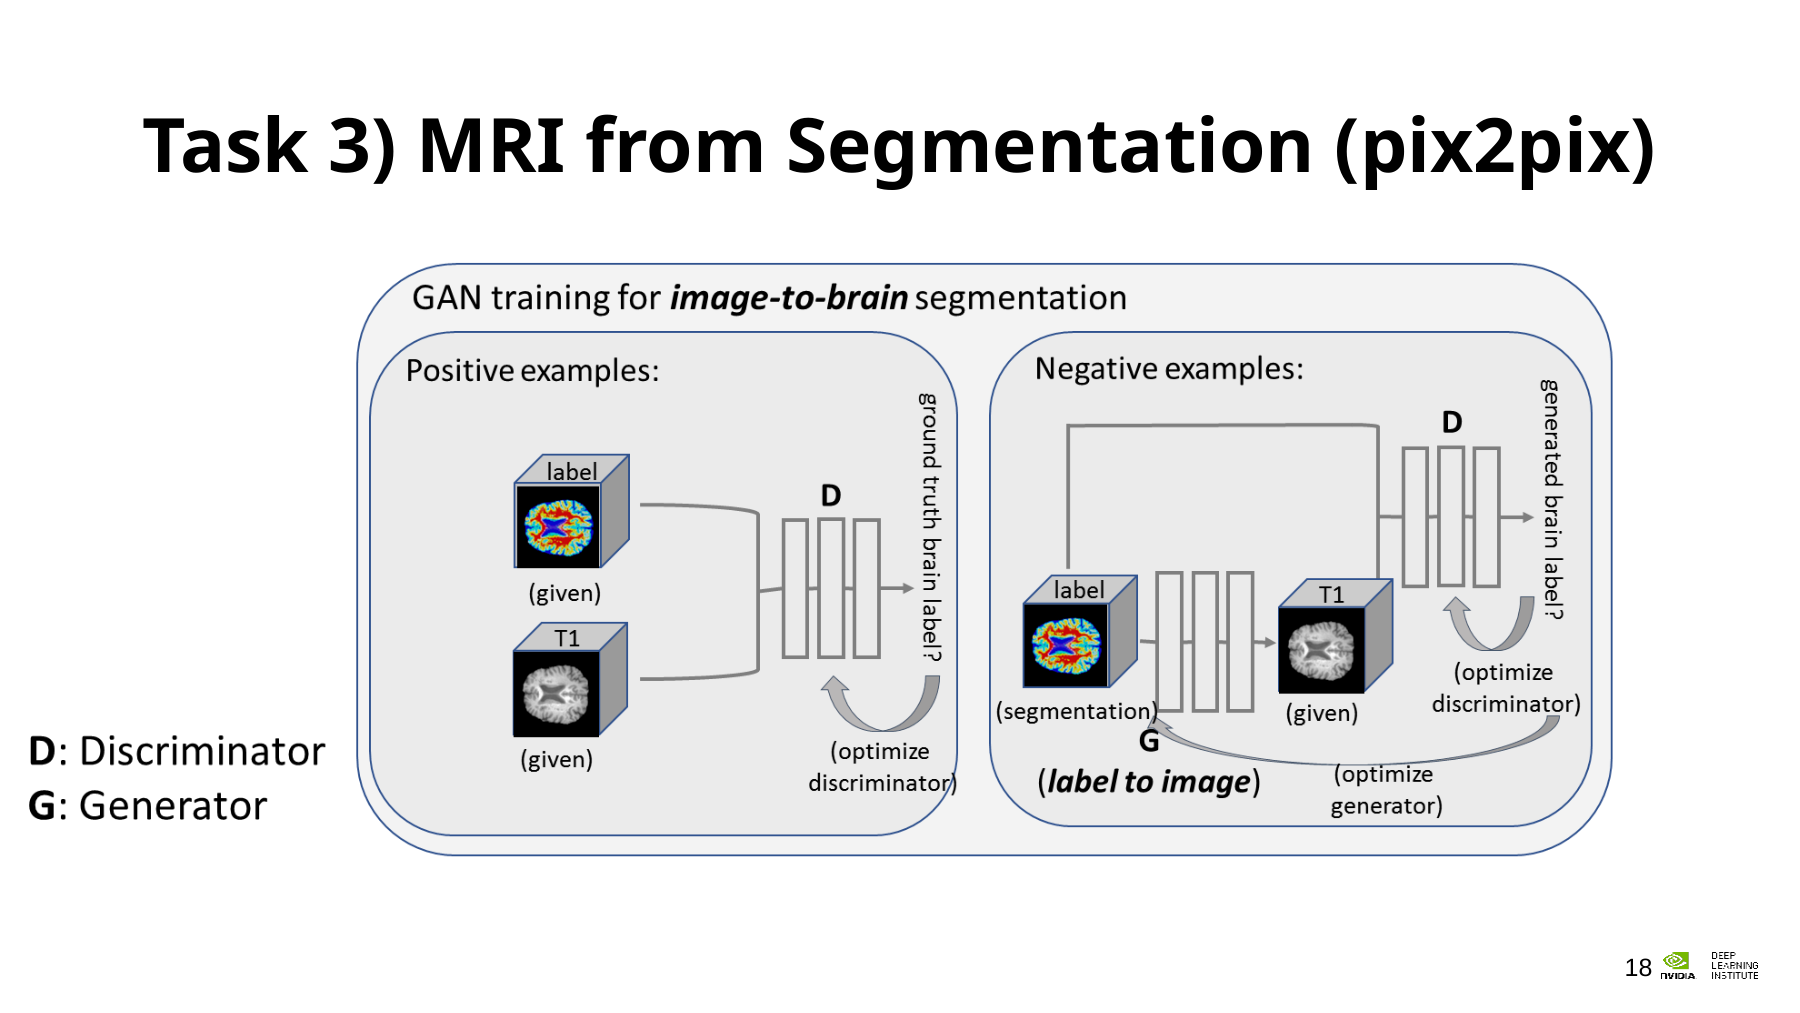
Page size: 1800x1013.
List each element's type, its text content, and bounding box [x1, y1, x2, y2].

picture [0, 212, 1637, 860]
slide_number 18 [1590, 939, 1668, 993]
title Task 3) MRI from Segmentation (pix2pix) [81, 107, 1718, 205]
picture [1668, 949, 1758, 983]
